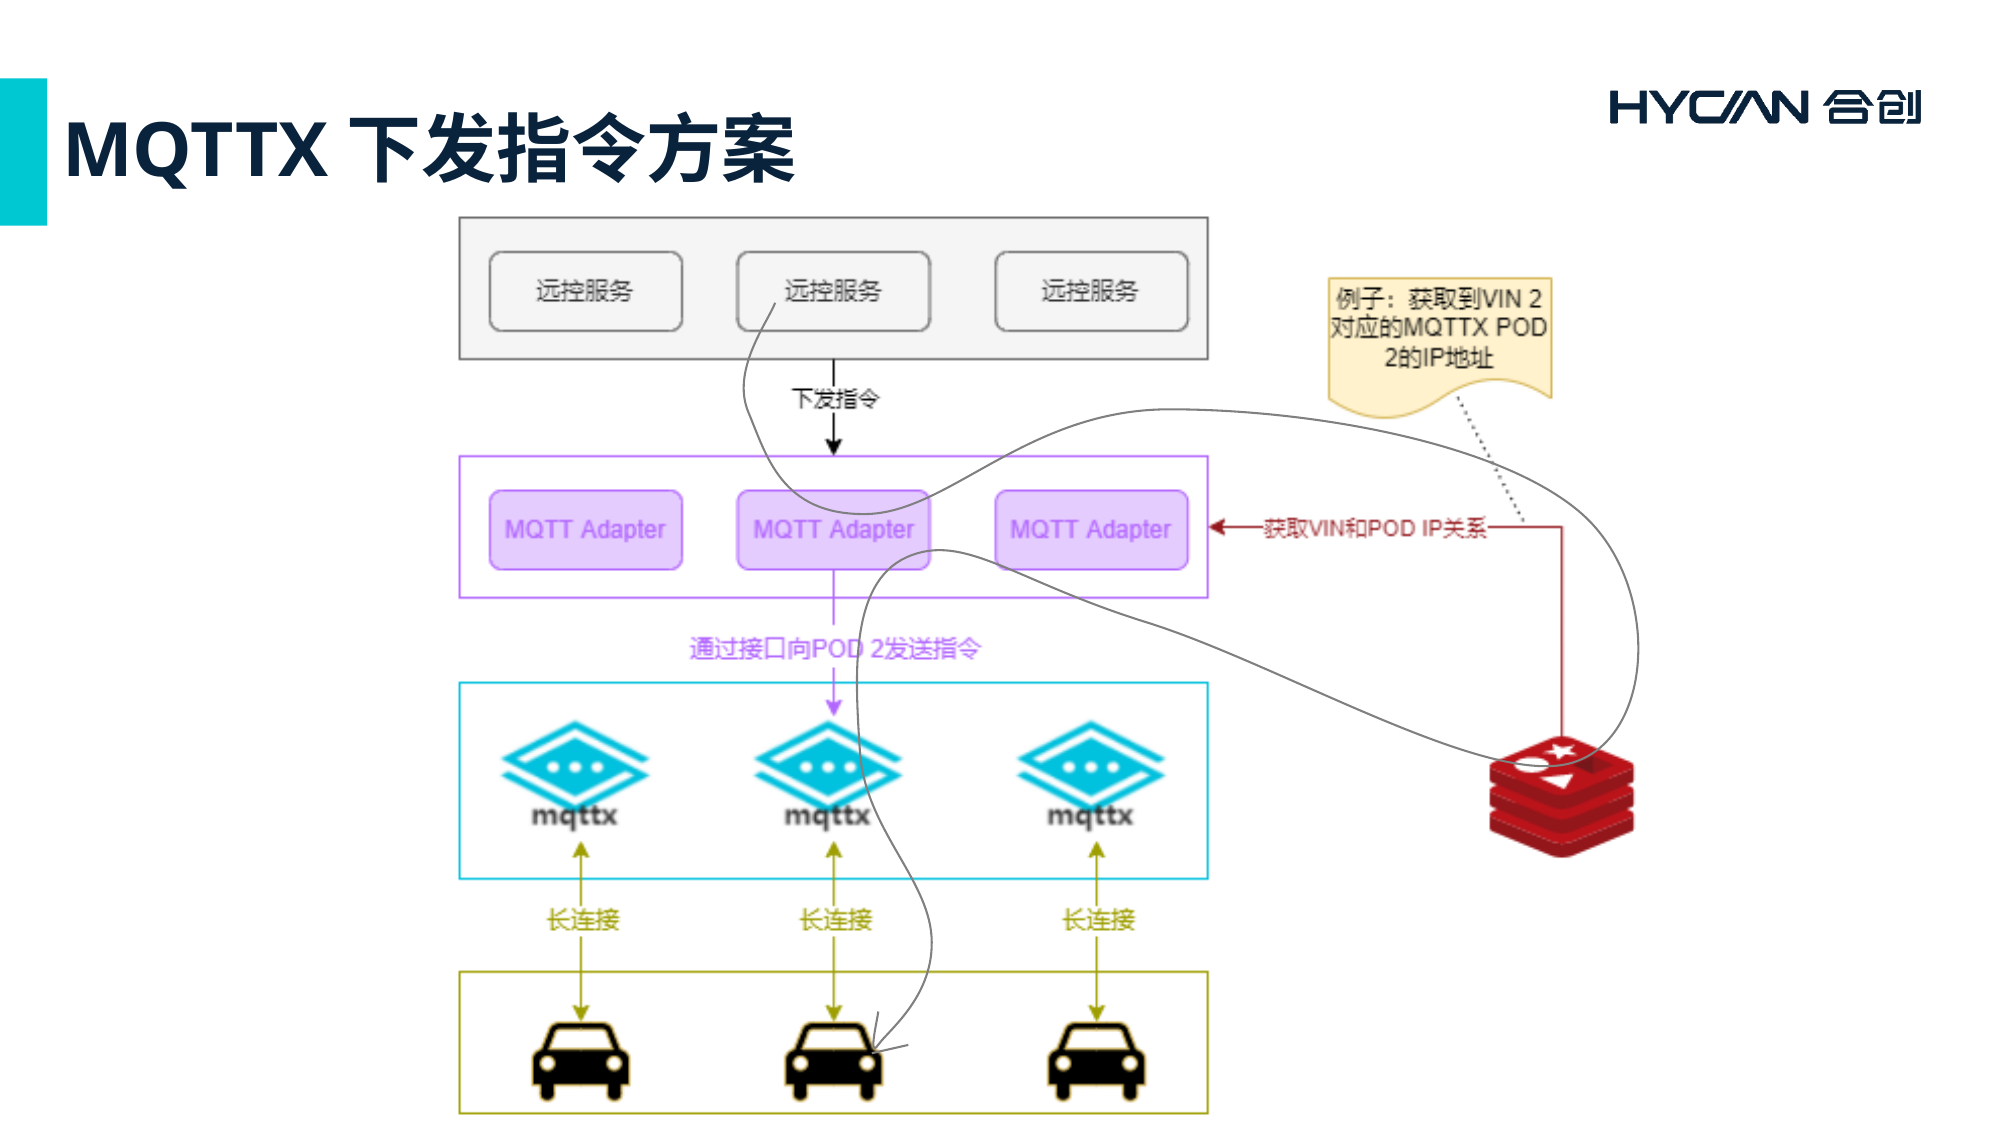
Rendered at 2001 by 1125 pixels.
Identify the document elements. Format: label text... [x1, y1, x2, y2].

picture [449, 207, 1648, 1125]
picture [1603, 78, 1925, 131]
title MQTTX下发指令方案 [47, 78, 1561, 226]
